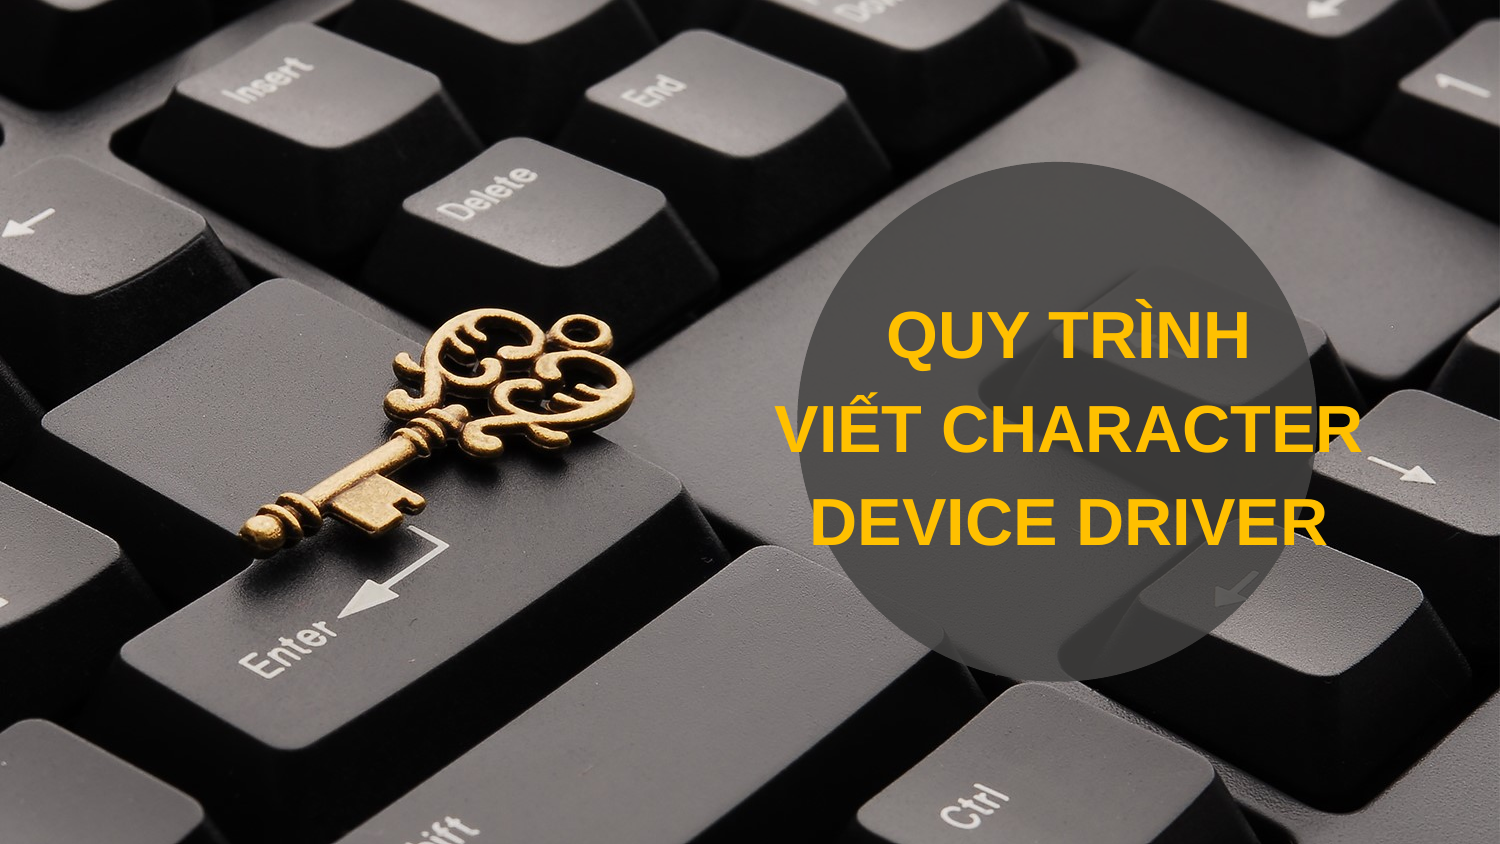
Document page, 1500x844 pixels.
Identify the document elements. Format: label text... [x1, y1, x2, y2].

list QUY TRÌNH VIẾT CHARACTER DEVICE DRIVER [758, 141, 1381, 710]
picture [0, 0, 1500, 844]
